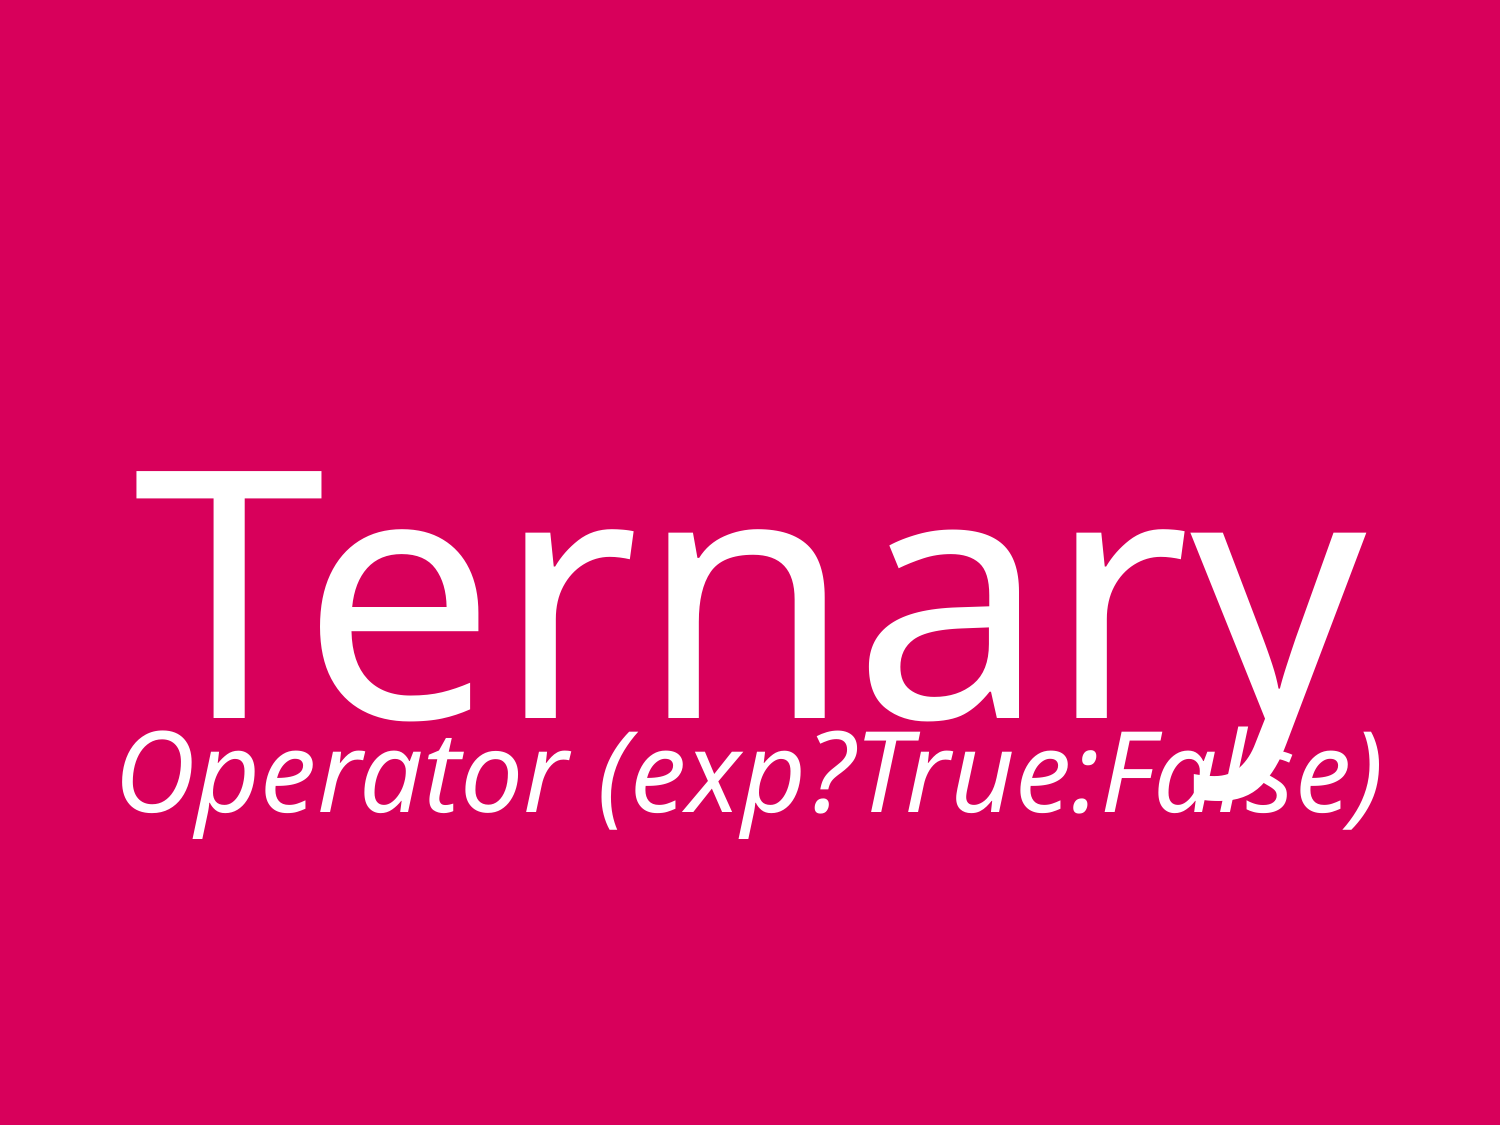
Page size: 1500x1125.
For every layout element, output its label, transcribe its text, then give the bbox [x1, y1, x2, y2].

list Operator (exp?True:False) [0, 692, 1500, 843]
title Ternary [0, 479, 1500, 681]
